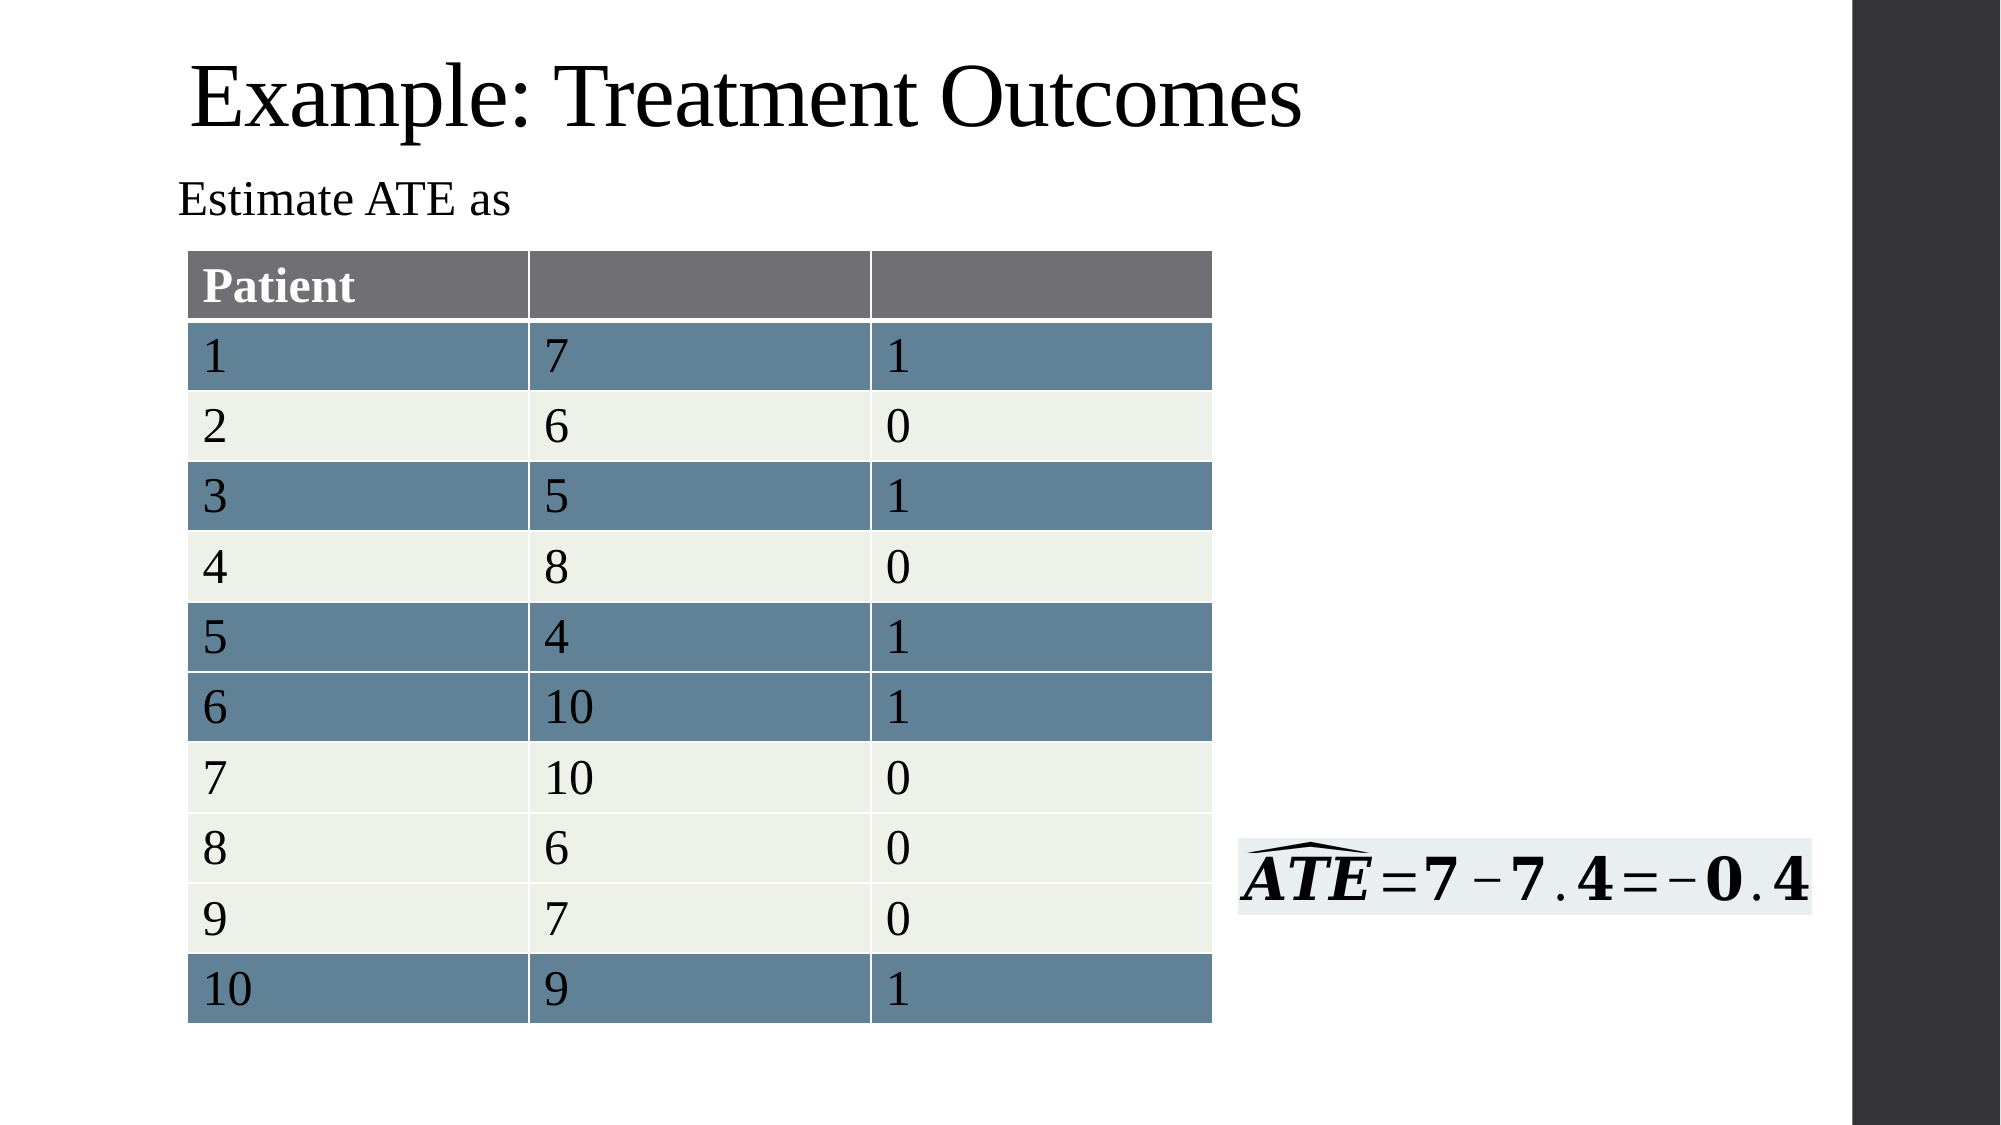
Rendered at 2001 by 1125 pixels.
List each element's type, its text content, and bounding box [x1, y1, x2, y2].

title Example: Treatment Outcomes [174, 38, 1500, 154]
